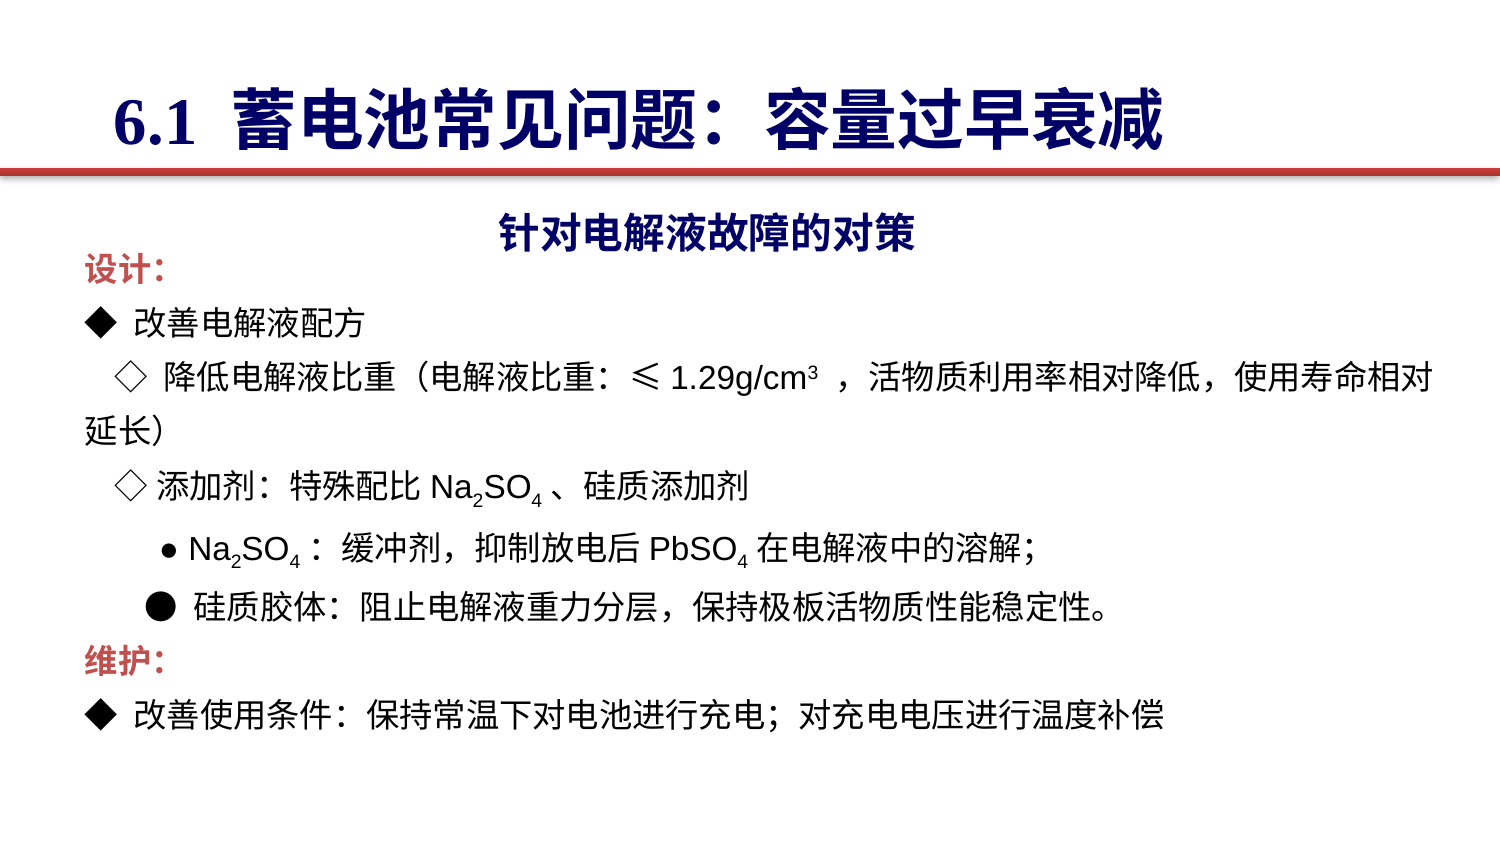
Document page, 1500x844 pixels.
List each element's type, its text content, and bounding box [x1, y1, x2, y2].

text_box [0, 168, 1500, 176]
text_box 设计： ◆ 改善电解液配方 ◇ 降低电解液比重（电解液比重：≤1.29g/cm3 ，活物质利用率相对降低，使用寿命相对延长） ◇添加剂：特殊配比Na2SO4、硅质添加剂 ● Na2SO4：缓冲剂，抑制放电后PbSO4在电解液中的溶解； ● 硅质胶体：阻止电解液重力分层，保持极板活物质性能稳定性。 维护： ◆ 改善使用条件：保持常温下对电池进行充电；对充电电压进行温度补偿 [70, 226, 1454, 742]
text_box 6.1 蓄电池常见问题：容量过早衰减 [0, 70, 1180, 166]
text_box 针对电解液故障的对策 [483, 199, 931, 265]
